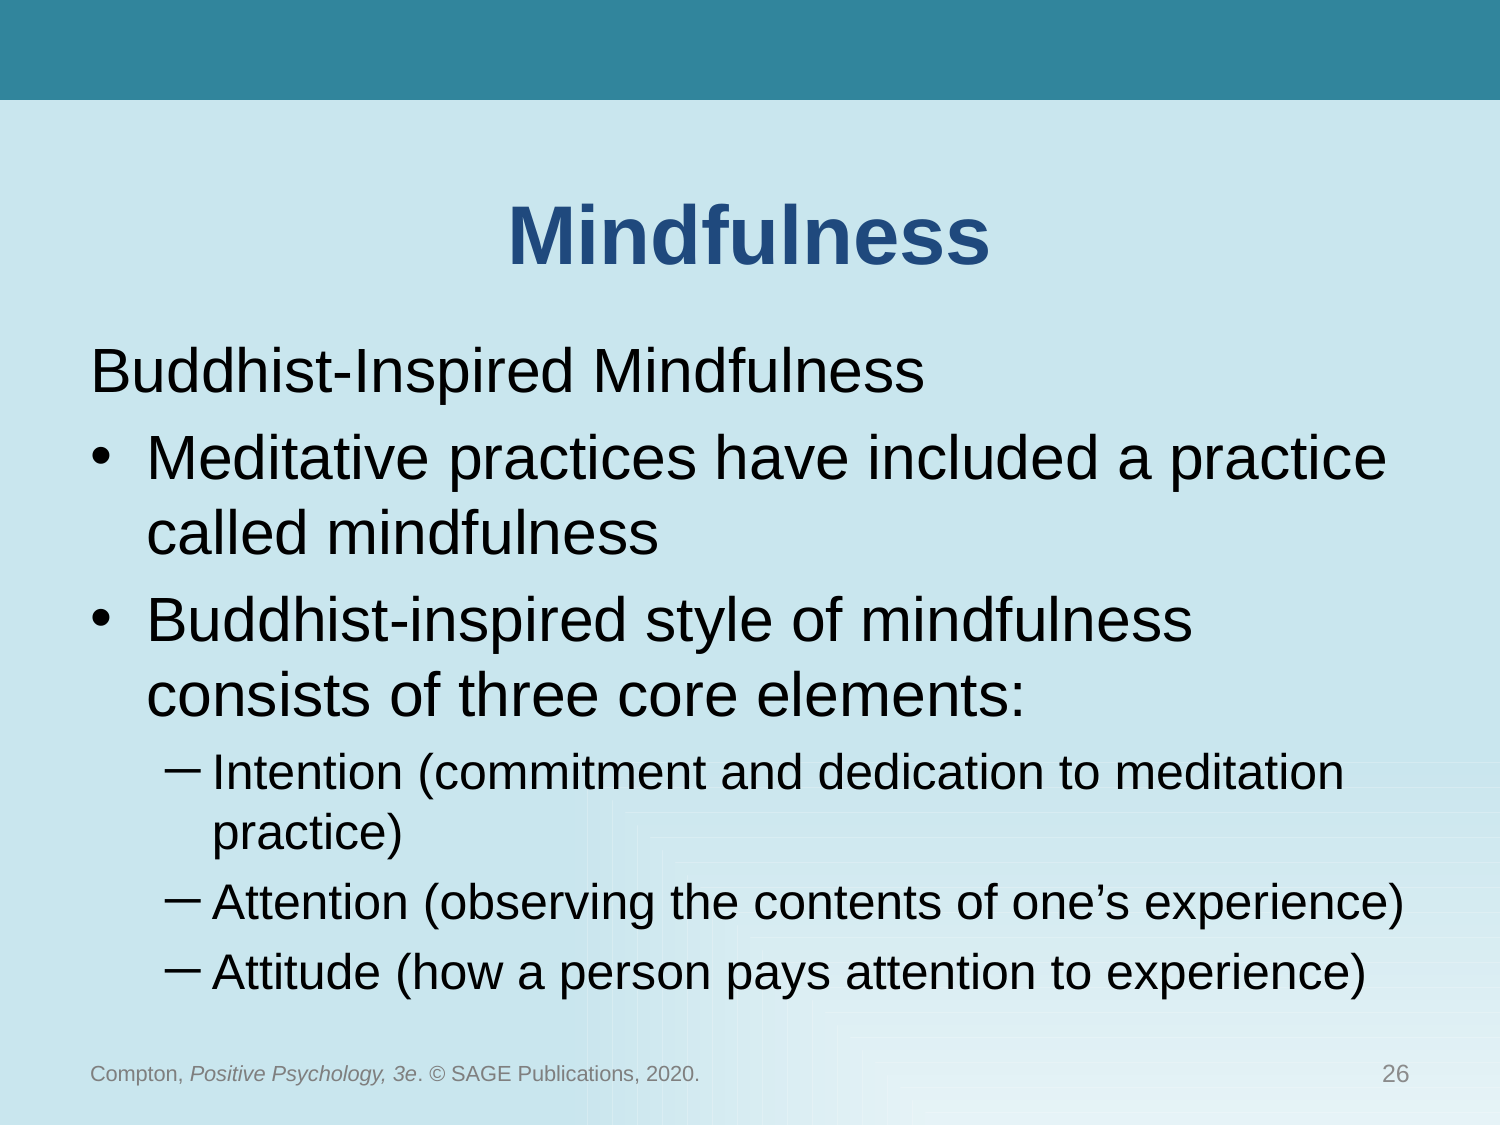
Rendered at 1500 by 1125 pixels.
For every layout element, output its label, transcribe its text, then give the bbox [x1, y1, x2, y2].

list Buddhist-Inspired Mindfulness Meditative practices have included a practice called mindfulness Buddhist-inspired style of mindfulness consists of three core elements: Intention (commitment and dedication to meditation practice) Attention (observing the contents of one’s experience) Attitude (how a person pays attention to experience) [75, 322, 1425, 1025]
footer Compton, Positive Psychology, 3e. © SAGE Publications, 2020. [75, 1042, 1313, 1103]
slide_number 26 [1350, 1042, 1425, 1103]
title Mindfulness [75, 137, 1425, 322]
